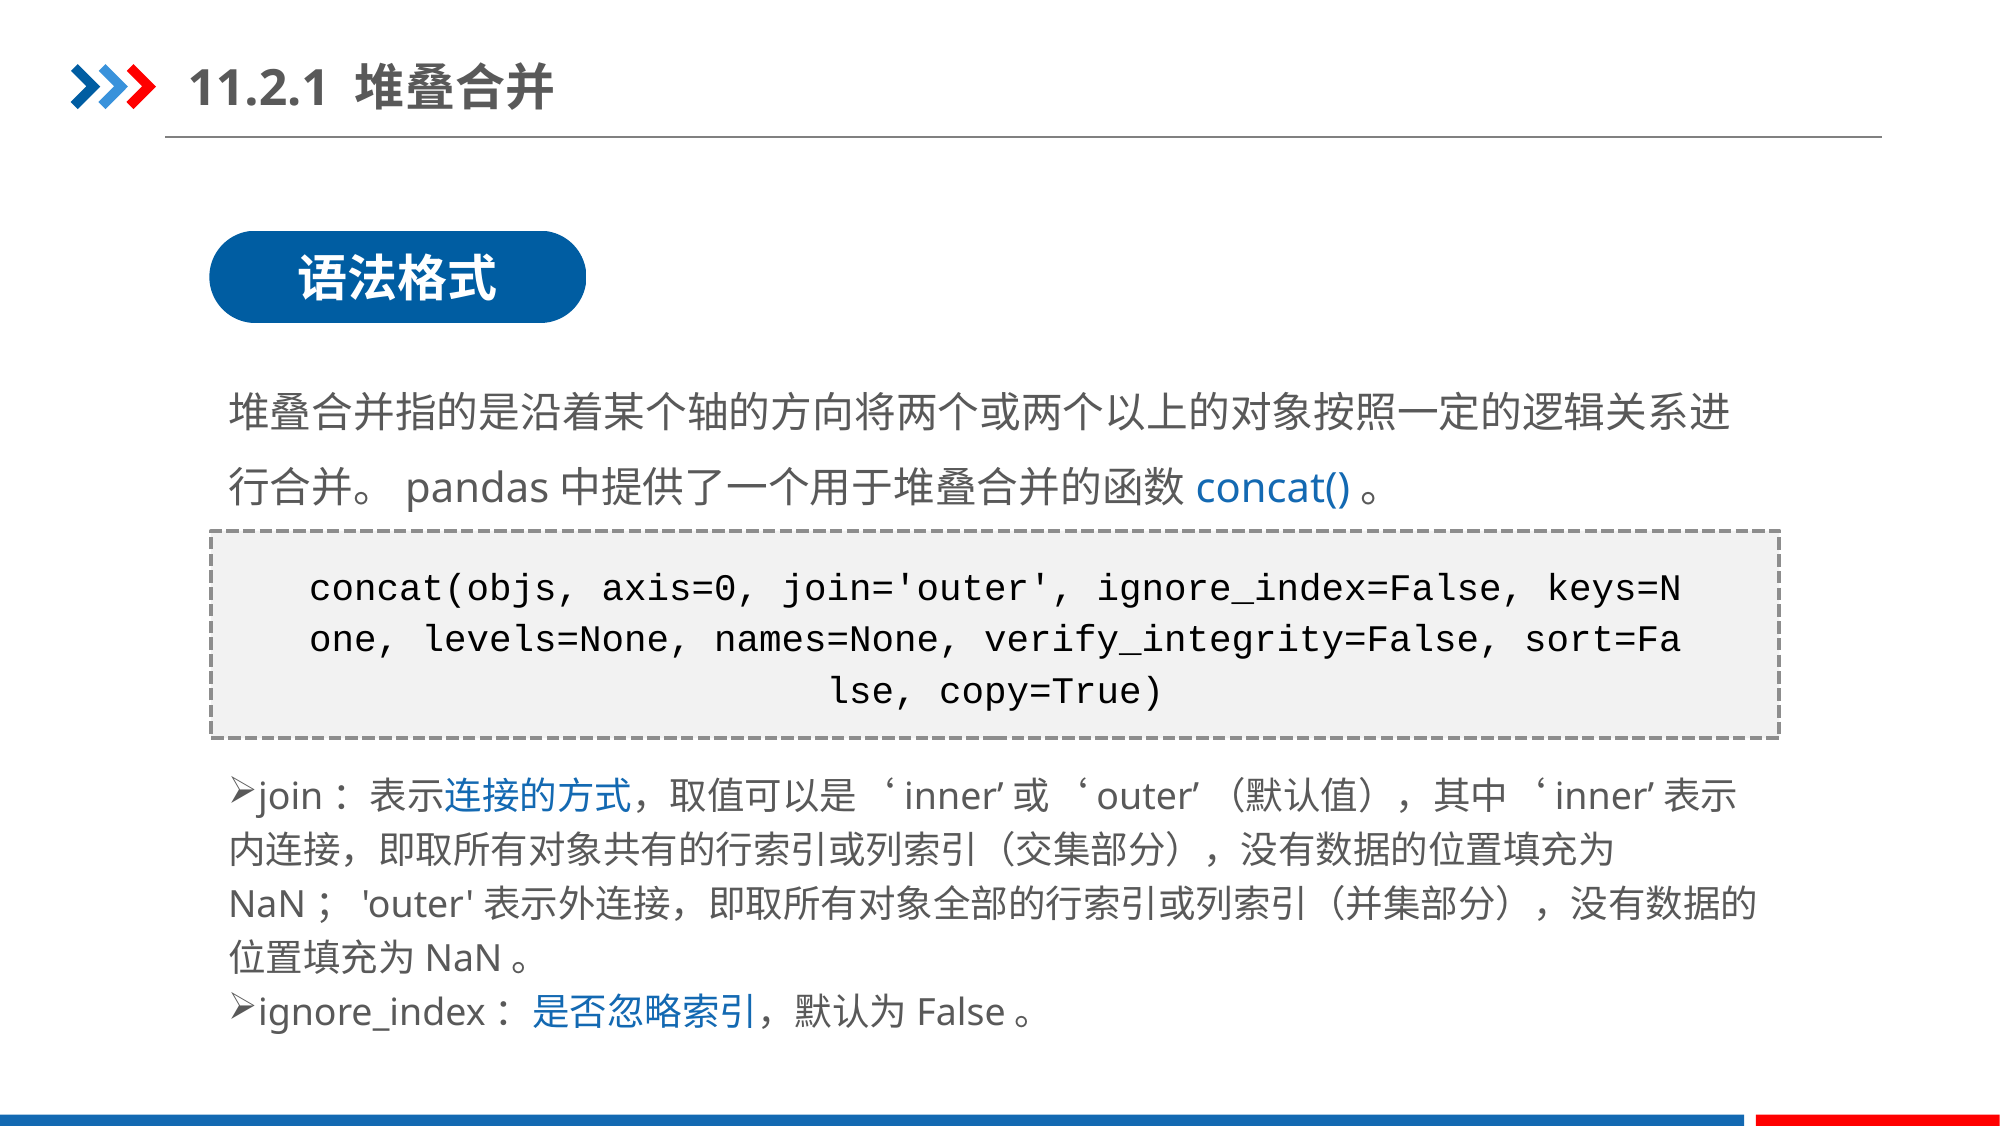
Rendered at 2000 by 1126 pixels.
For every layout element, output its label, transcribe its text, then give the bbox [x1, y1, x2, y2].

text_box join：表示连接的方式，取值可以是‘inner’或‘outer’（默认值），其中‘inner’表示内连接，即取所有对象共有的行索引或列索引（交集部分），没有数据的位置填充为NaN；'outer'表示外连接，即取所有对象全部的行索引或列索引（并集部分），没有数据的位置填充为NaN。 ignore_index：是否忽略索引，默认为False。 [213, 755, 1780, 1041]
text_box 语法格式 [207, 228, 589, 326]
text_box concat(objs, axis=0, join='outer', ignore_index=False, keys=None, levels=None, names=None, verify_integrity=False, sort=False, copy=True) [290, 548, 1701, 719]
text_box [209, 529, 1781, 740]
text_box 11.2.1 堆叠合并 [187, 43, 870, 127]
text_box 堆叠合并指的是沿着某个轴的方向将两个或两个以上的对象按照一定的逻辑关系进行合并。pandas中提供了一个用于堆叠合并的函数concat()。 [213, 353, 1782, 519]
